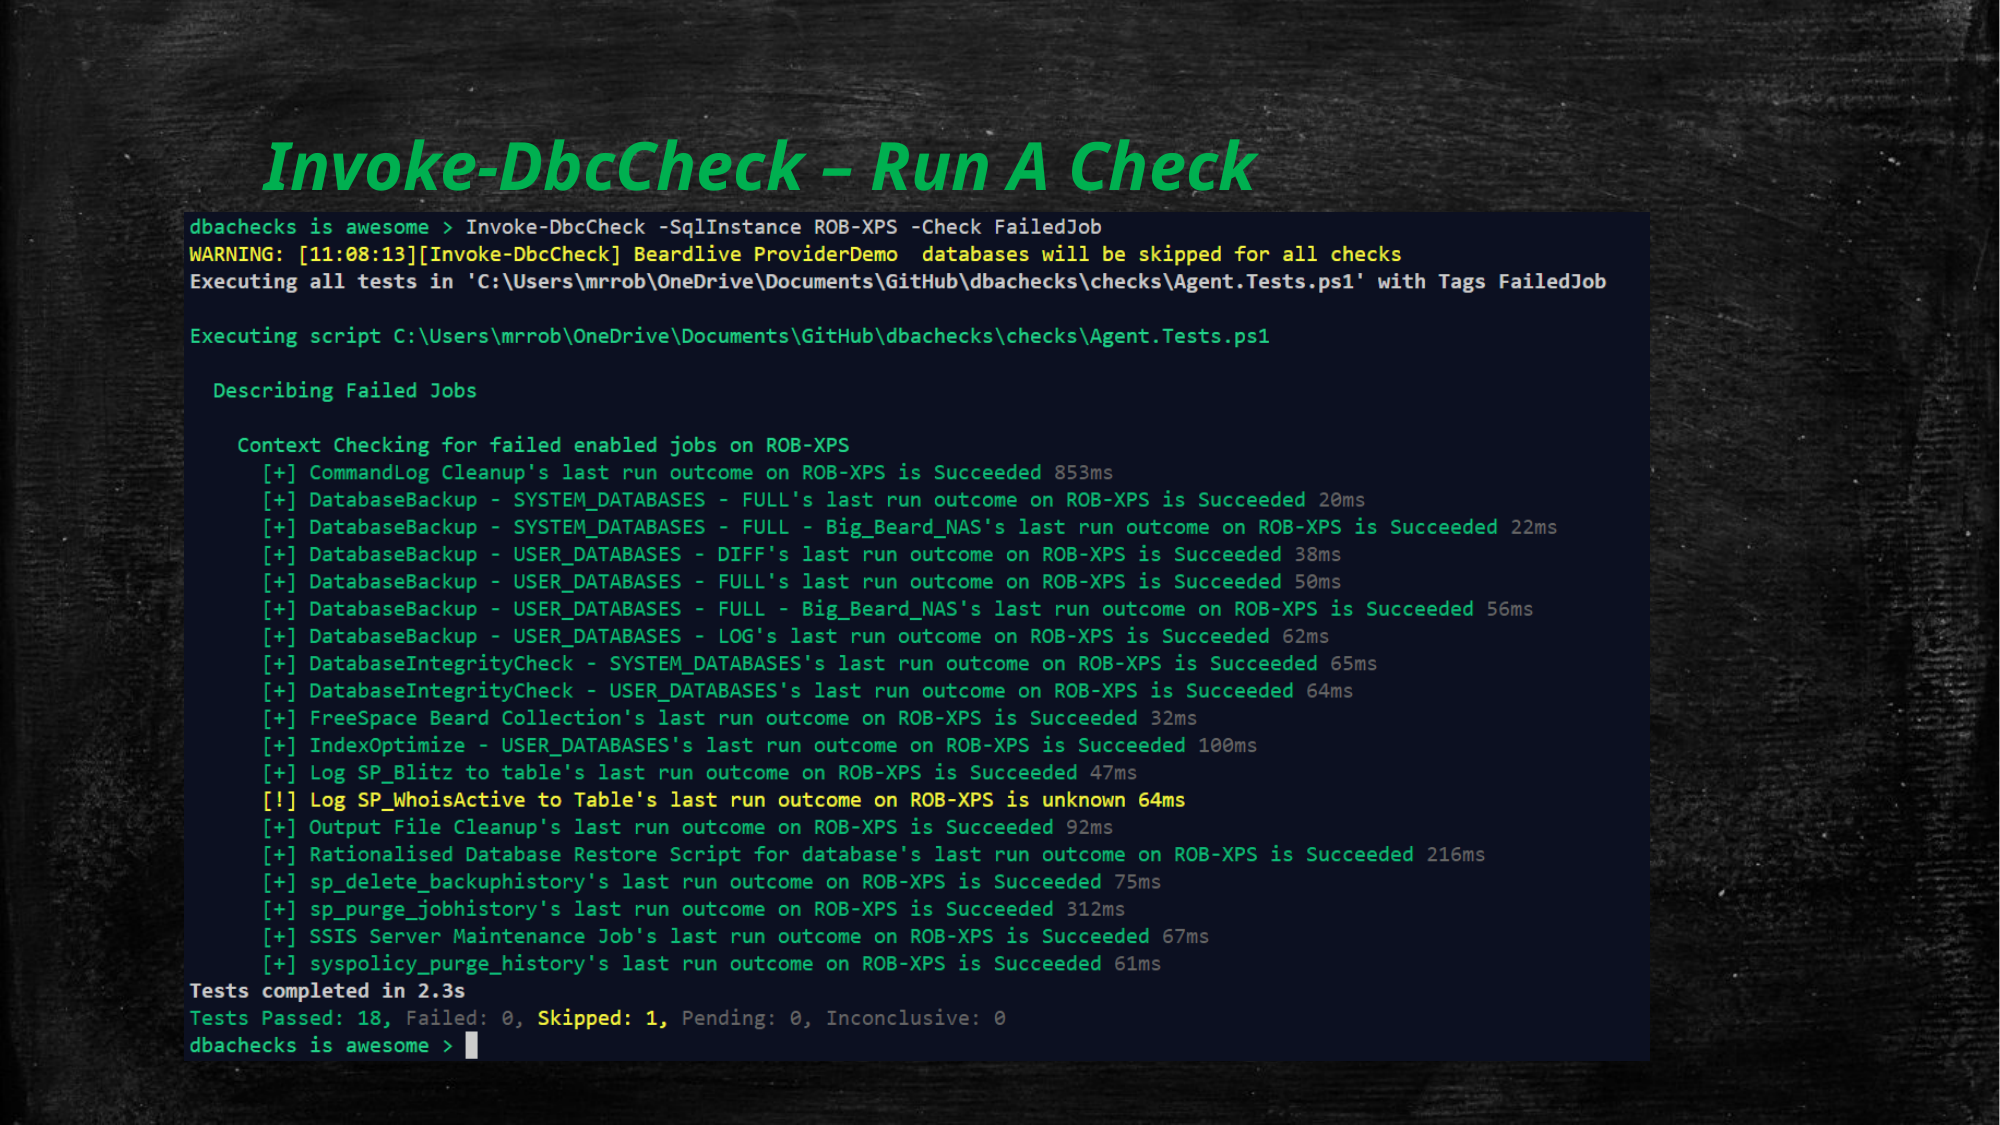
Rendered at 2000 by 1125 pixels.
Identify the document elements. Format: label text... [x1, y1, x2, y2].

title Invoke-DbcCheck – Run A Check [249, 45, 1750, 213]
picture [184, 212, 1650, 1061]
